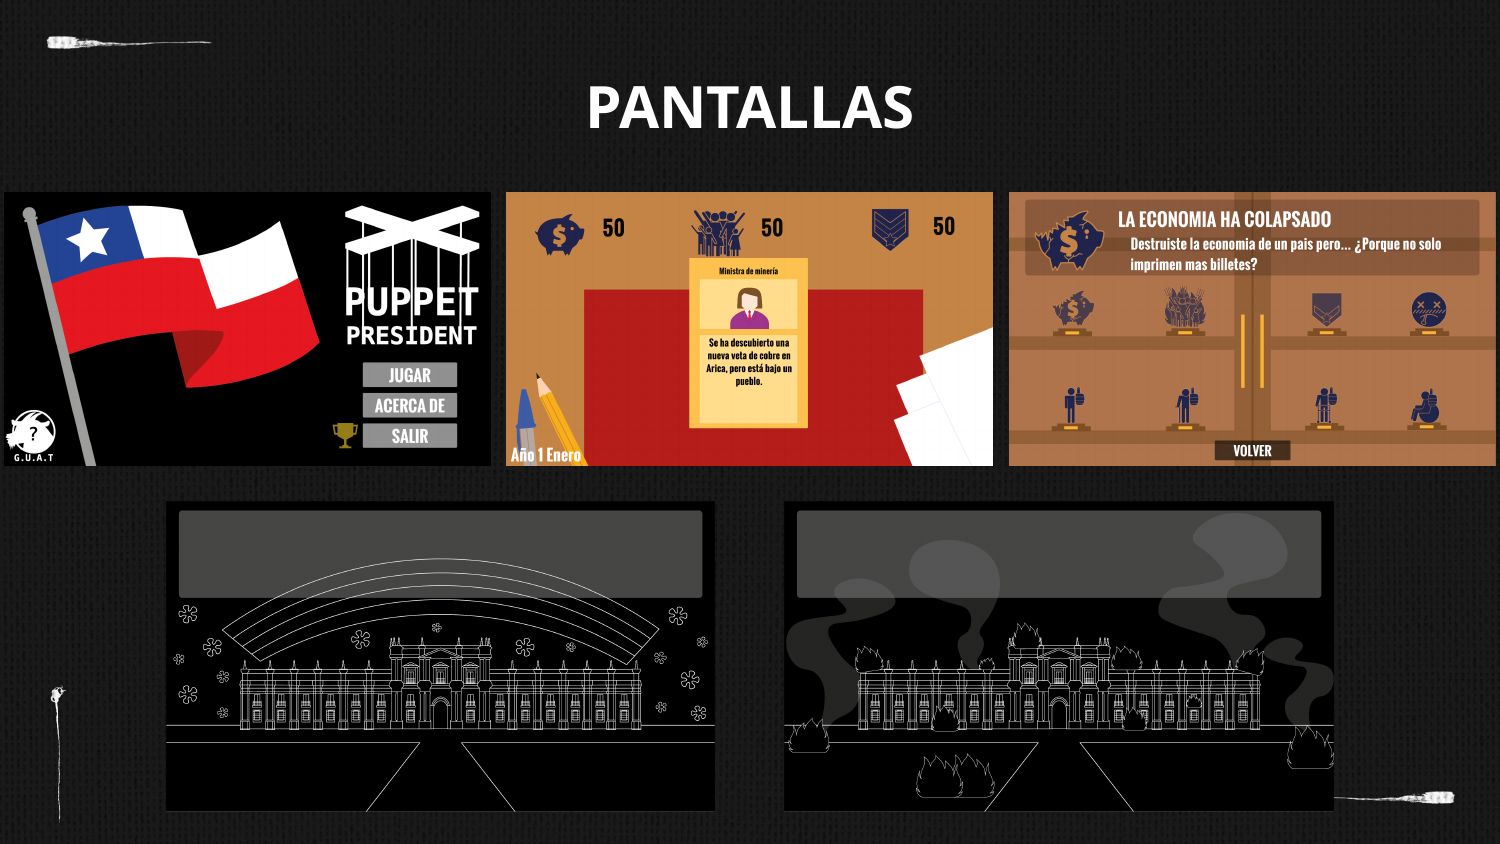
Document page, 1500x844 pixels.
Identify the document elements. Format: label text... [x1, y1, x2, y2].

picture [0, 0, 1500, 844]
title PANTALLAS [119, 55, 1381, 150]
